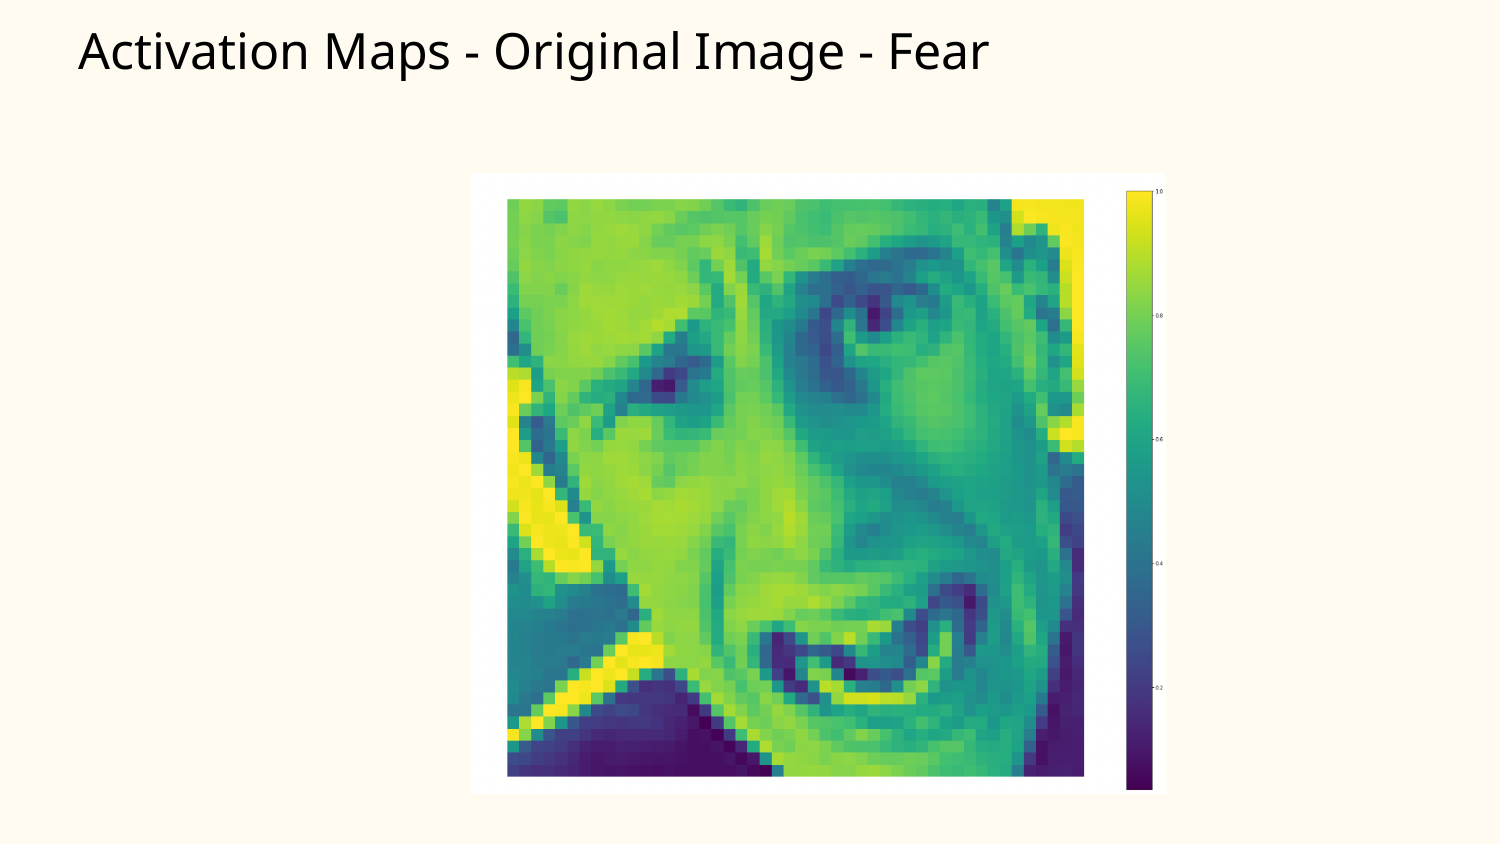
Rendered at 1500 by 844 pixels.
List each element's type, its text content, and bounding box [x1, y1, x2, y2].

title Activation Maps - Original Image - Fear [63, 10, 1437, 95]
picture [470, 173, 1167, 794]
